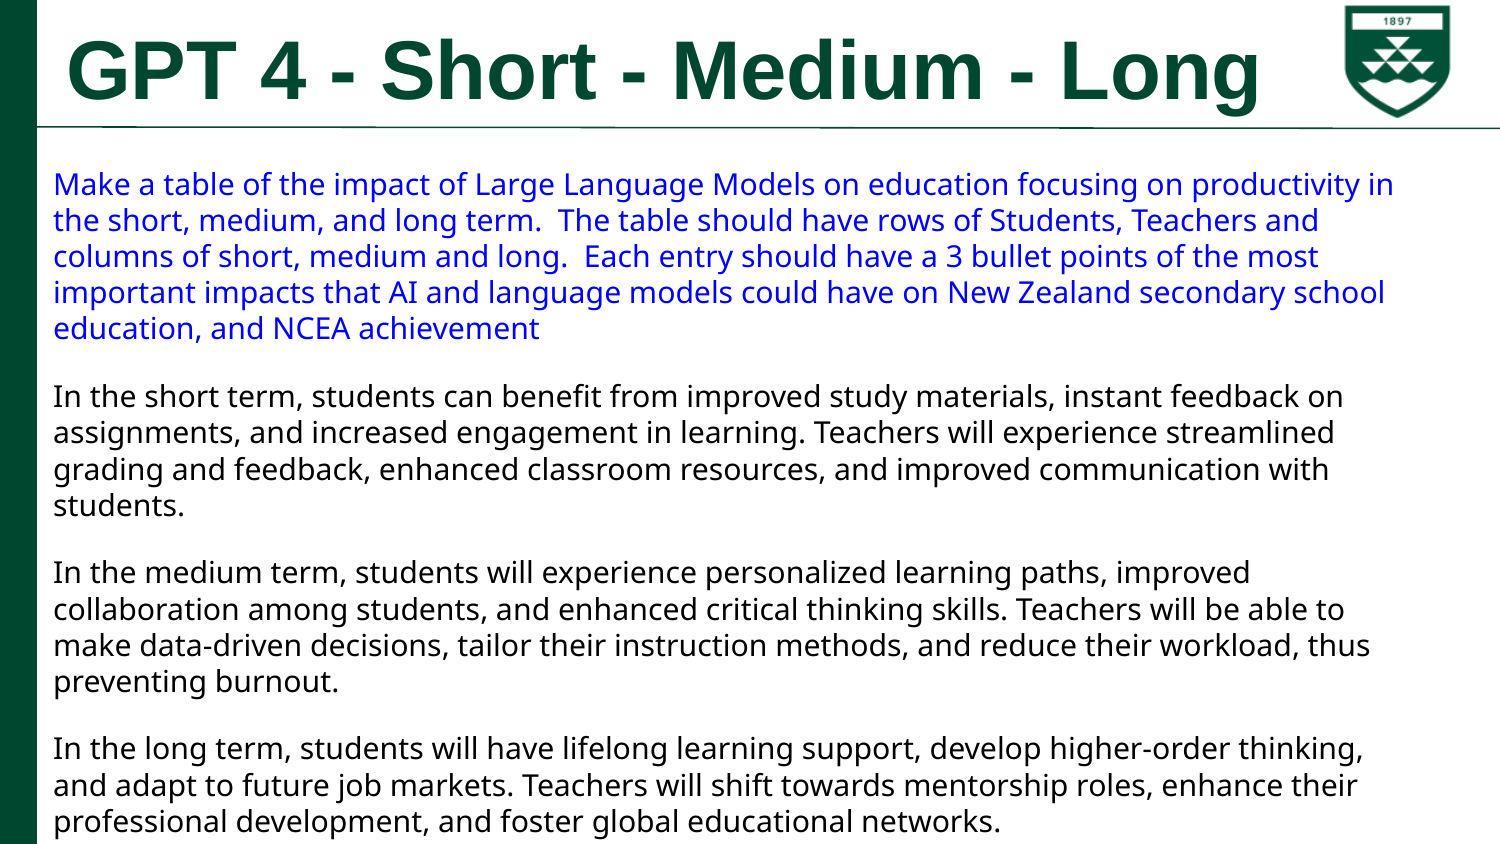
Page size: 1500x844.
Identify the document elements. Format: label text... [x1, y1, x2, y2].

title GPT 4 - Short - Medium - Long [51, 5, 1449, 127]
picture [1449, 5, 1454, 119]
text_box Make a table of the impact of Large Language Models on education focusing on productivity in the short, medium, and long term. The table should have rows of Students, Teachers and columns of short, medium and long. Each entry should have a 3 bullet points of the most important impacts that AI and language models could have on New Zealand secondary school education, and NCEA achievement In the short term, students can benefit from improved study materials, instant feedback on assignments, and increased engagement in learning. Teachers will experience streamlined grading and feedback, enhanced classroom resources, and improved communication with students. In the medium term, students will experience personalized learning paths, improved collaboration among students, and enhanced critical thinking skills. Teachers will be able to make data-driven decisions, tailor their instruction methods, and reduce their workload, thus preventing burnout. In the long term, students will have lifelong learning support, develop higher-order thinking, and adapt to future job markets. Teachers will shift towards mentorship roles, enhance their professional development, and foster global educational networks. [38, 149, 1422, 817]
